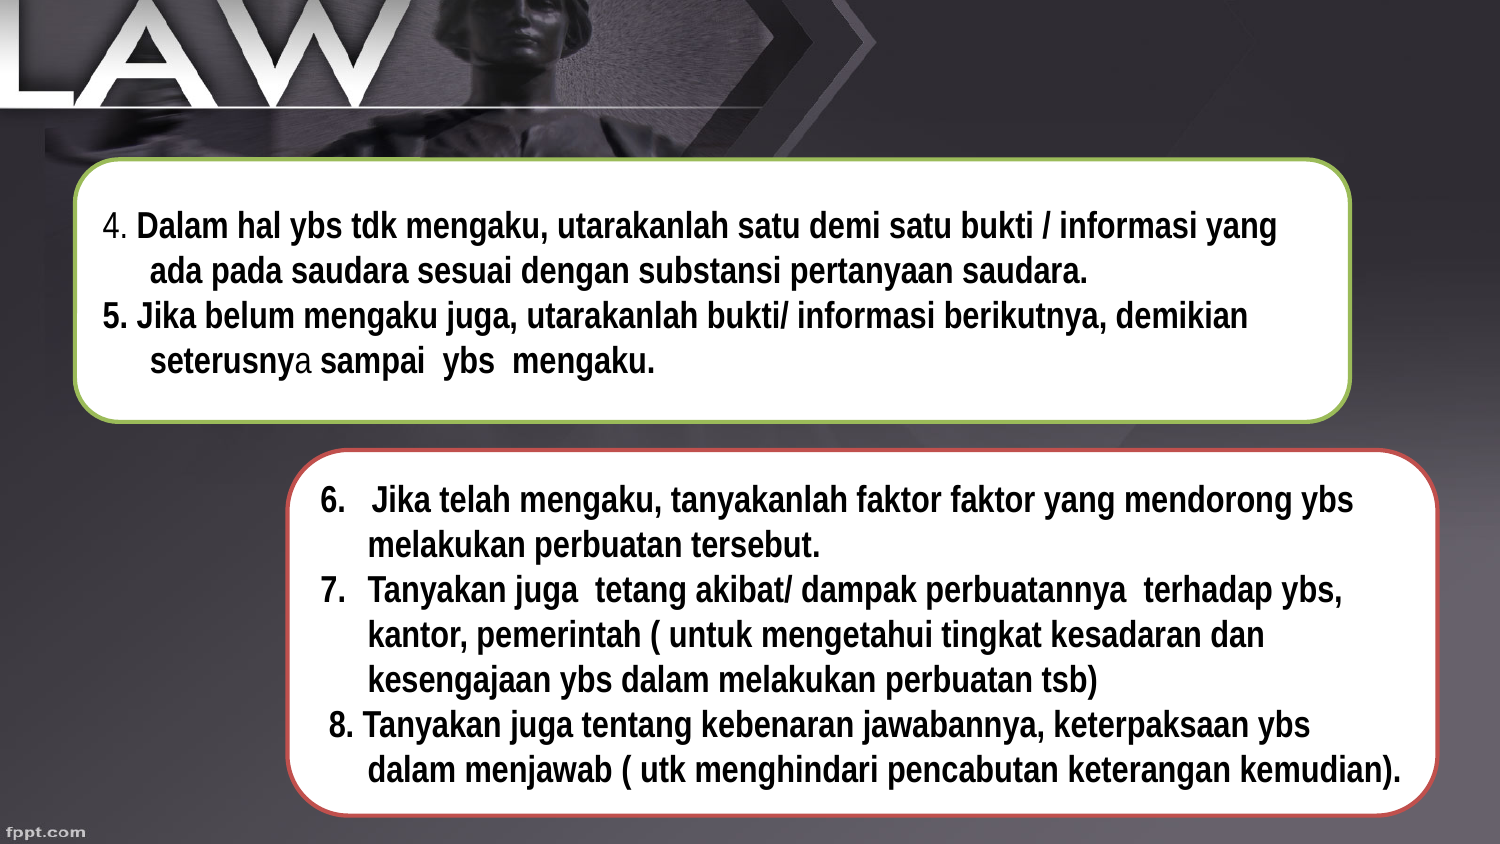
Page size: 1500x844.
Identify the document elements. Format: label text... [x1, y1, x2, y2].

text_box 4. Dalam hal ybs tdk mengaku, utarakanlah satu demi satu bukti / informasi yang ada pada saudara sesuai dengan substansi pertanyaan saudara. 5. Jika belum mengaku juga, utarakanlah bukti/ informasi berikutnya, demikian seterusnya sampai ybs mengaku. [72, 157, 1353, 424]
text_box 6. Jika telah mengaku, tanyakanlah faktor faktor yang mendorong ybs melakukan perbuatan tersebut. Tanyakan juga tetang akibat/ dampak perbuatannya terhadap ybs, kantor, pemerintah ( untuk mengetahui tingkat kesadaran dan kesengajaan ybs dalam melakukan perbuatan tsb) 8. Tanyakan juga tentang kebenaran jawabannya, keterpaksaan ybs dalam menjawab ( utk menghindari pencabutan keterangan kemudian). [285, 447, 1440, 818]
picture [0, 0, 1500, 844]
